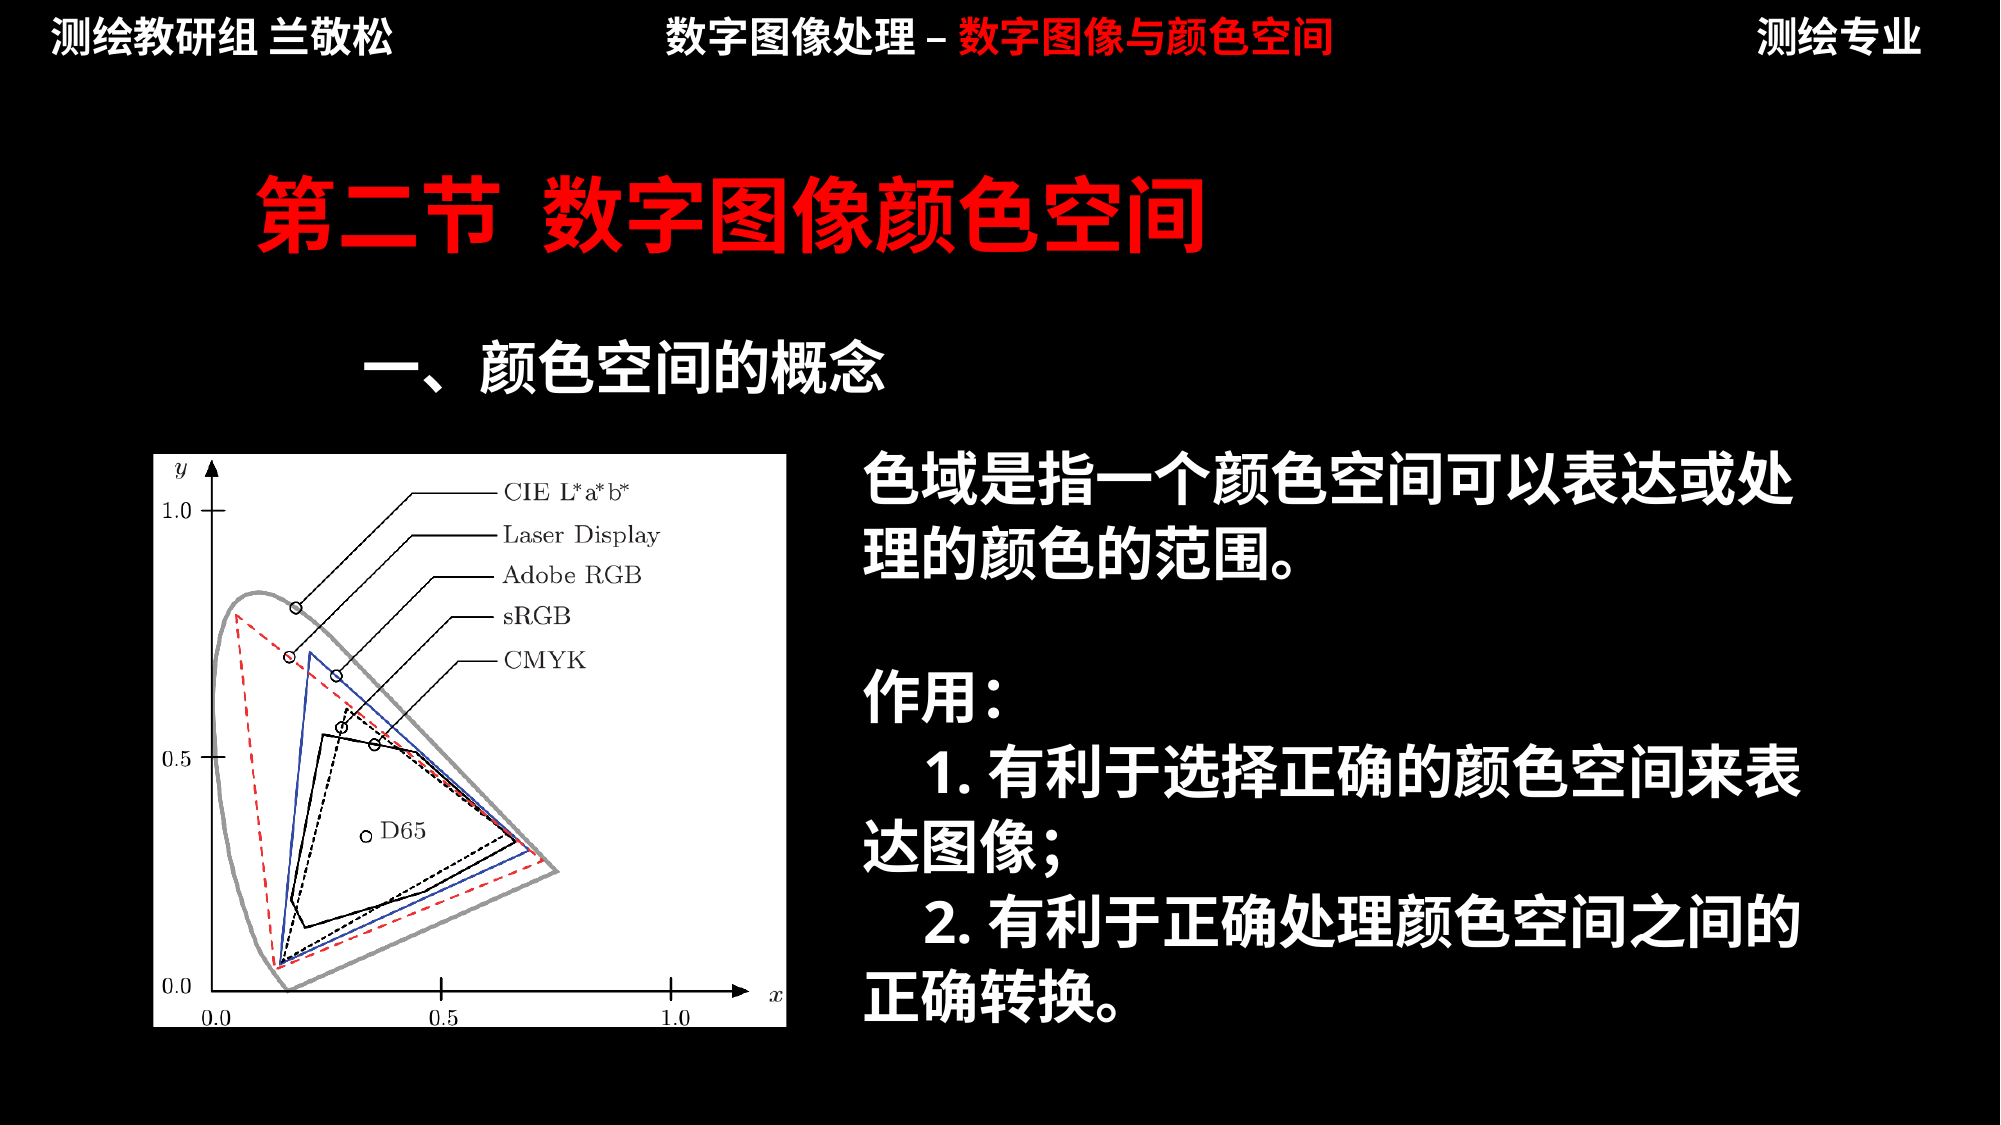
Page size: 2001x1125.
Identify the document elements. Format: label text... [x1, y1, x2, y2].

text_box 数字图像处理 – 数字图像与颜色空间 [651, 3, 1349, 69]
text_box 测绘专业 [1741, 3, 1939, 69]
text_box 测绘教研组 兰敬松 [35, 3, 409, 69]
text_box 作用： 1.有利于选择正确的颜色空间来表达图像； 2.有利于正确处理颜色空间之间的正确转换。 [847, 648, 1826, 1038]
text_box 色域是指一个颜色空间可以表达或处理的颜色的范围。 [847, 429, 1826, 594]
picture [153, 454, 787, 1027]
text_box 一、颜色空间的概念 [348, 323, 938, 409]
text_box 第二节 数字图像颜色空间 [239, 155, 1223, 271]
